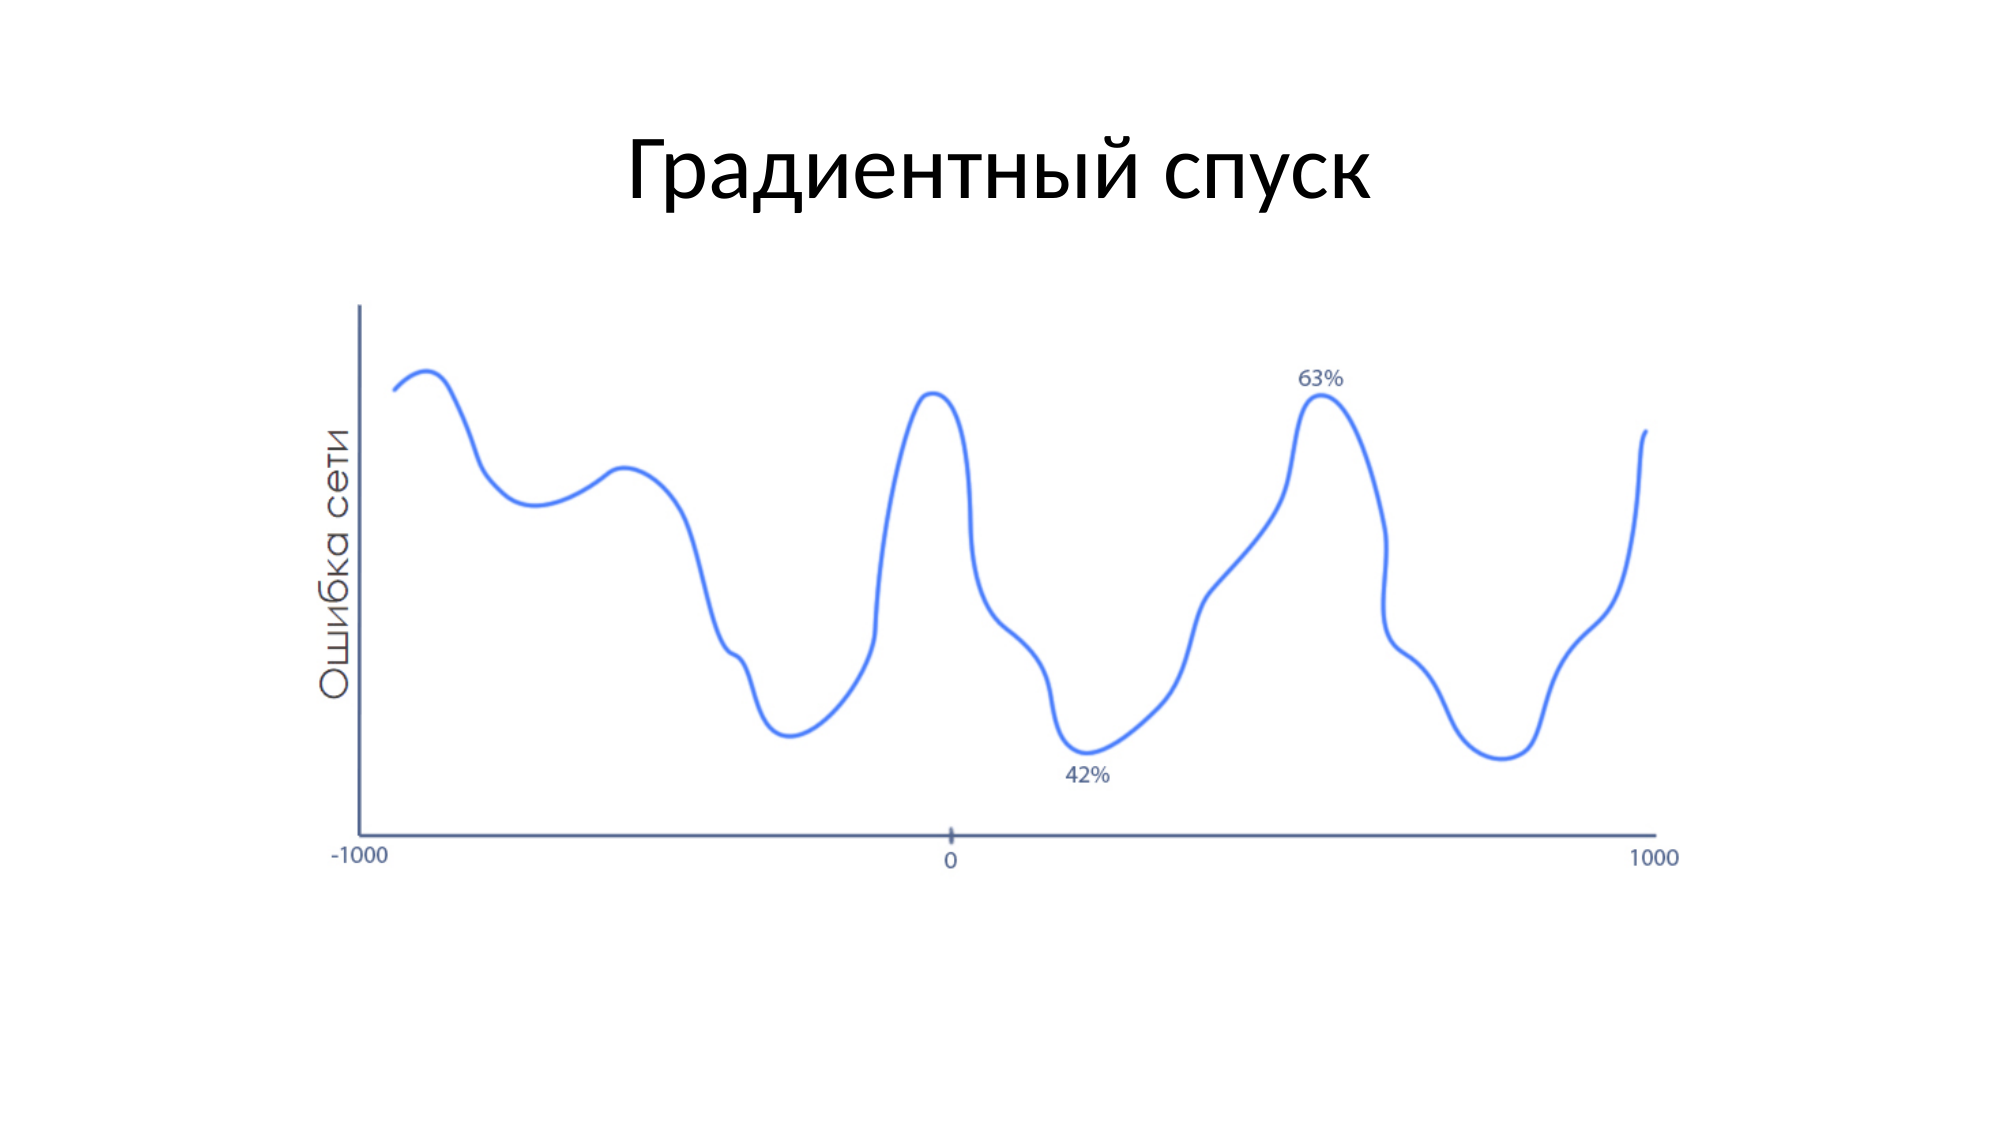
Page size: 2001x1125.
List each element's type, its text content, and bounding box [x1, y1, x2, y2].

title Градиентный спуск [137, 59, 1863, 278]
picture [306, 235, 1694, 890]
